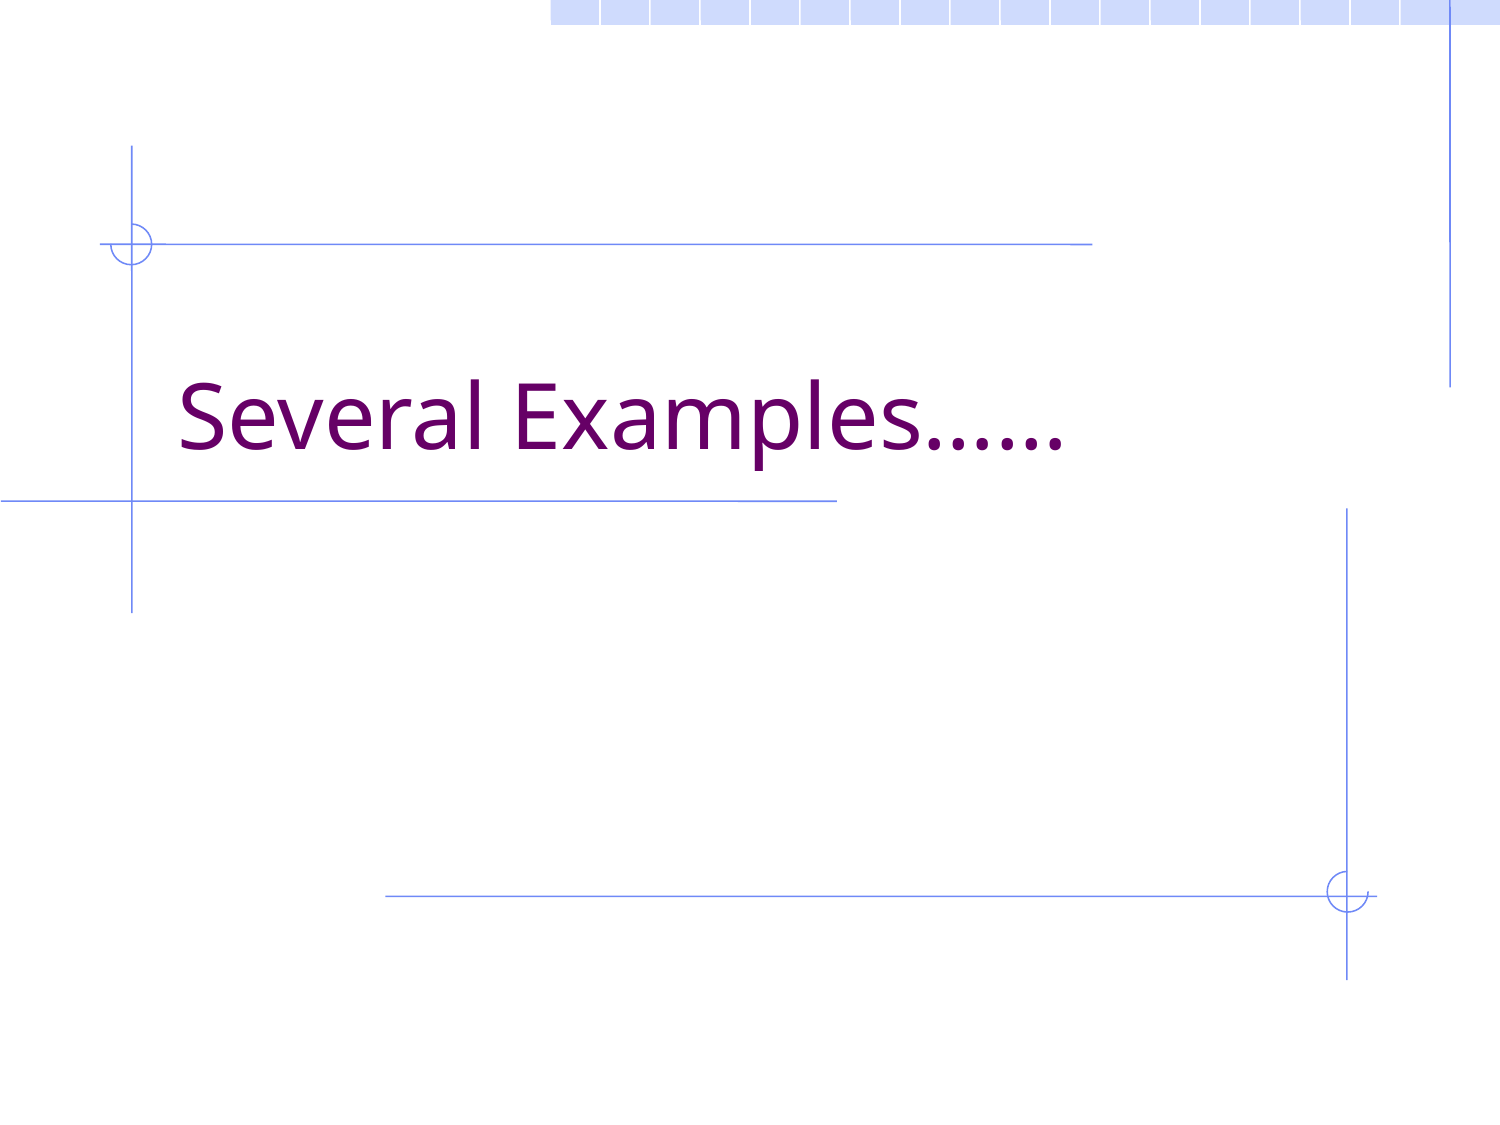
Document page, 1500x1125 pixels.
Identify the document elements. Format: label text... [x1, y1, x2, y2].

title Several Examples…… [162, 287, 1438, 475]
